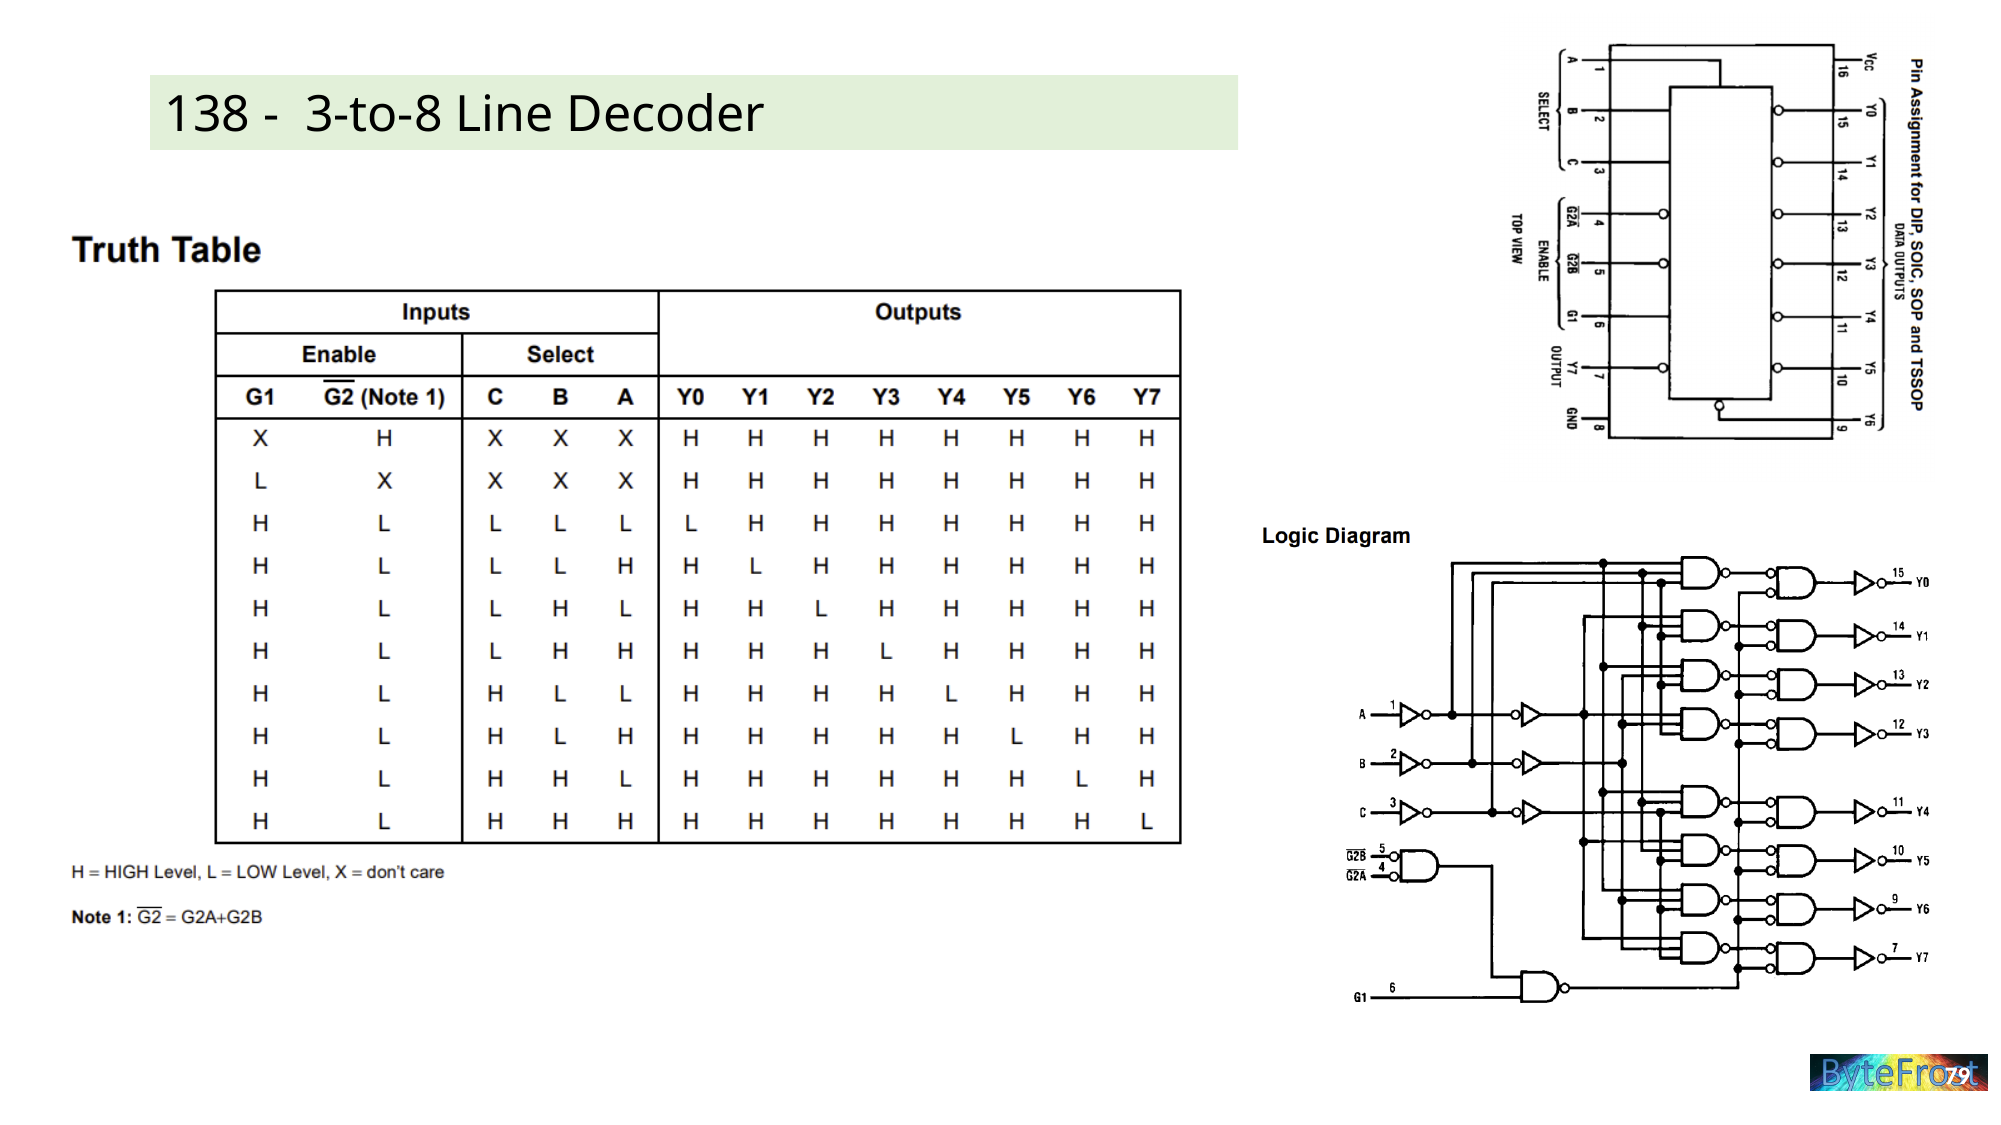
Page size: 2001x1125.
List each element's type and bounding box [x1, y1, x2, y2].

picture [1810, 1054, 1988, 1091]
picture [1483, 14, 1952, 482]
picture [1254, 516, 1981, 1003]
title [150, 75, 1239, 150]
picture [65, 207, 1203, 937]
